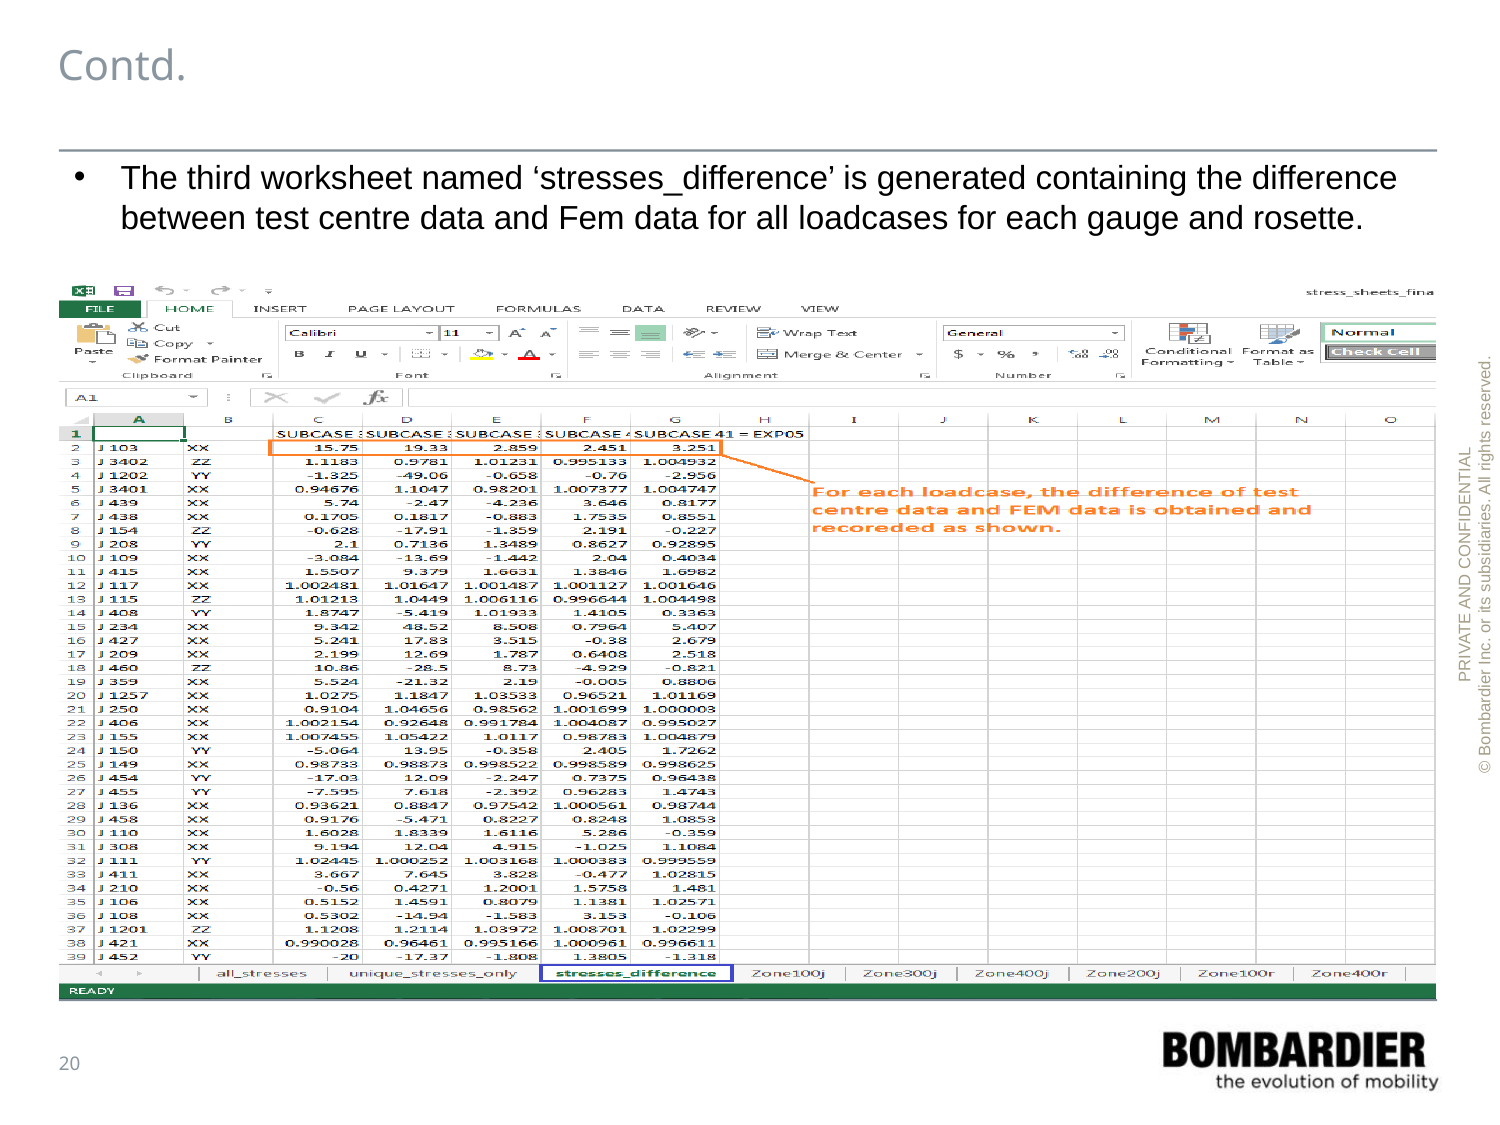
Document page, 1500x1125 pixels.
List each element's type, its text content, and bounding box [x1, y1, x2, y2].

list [58, 283, 1436, 999]
picture [1116, 998, 1500, 1122]
slide_number 20 [59, 1035, 113, 1094]
title Contd. [57, 30, 1436, 149]
text_box The third worksheet named ‘stresses_difference’ is generated containing the difference between test centre data and Fem data for all loadcases for each gauge and rosette. [59, 148, 1436, 283]
